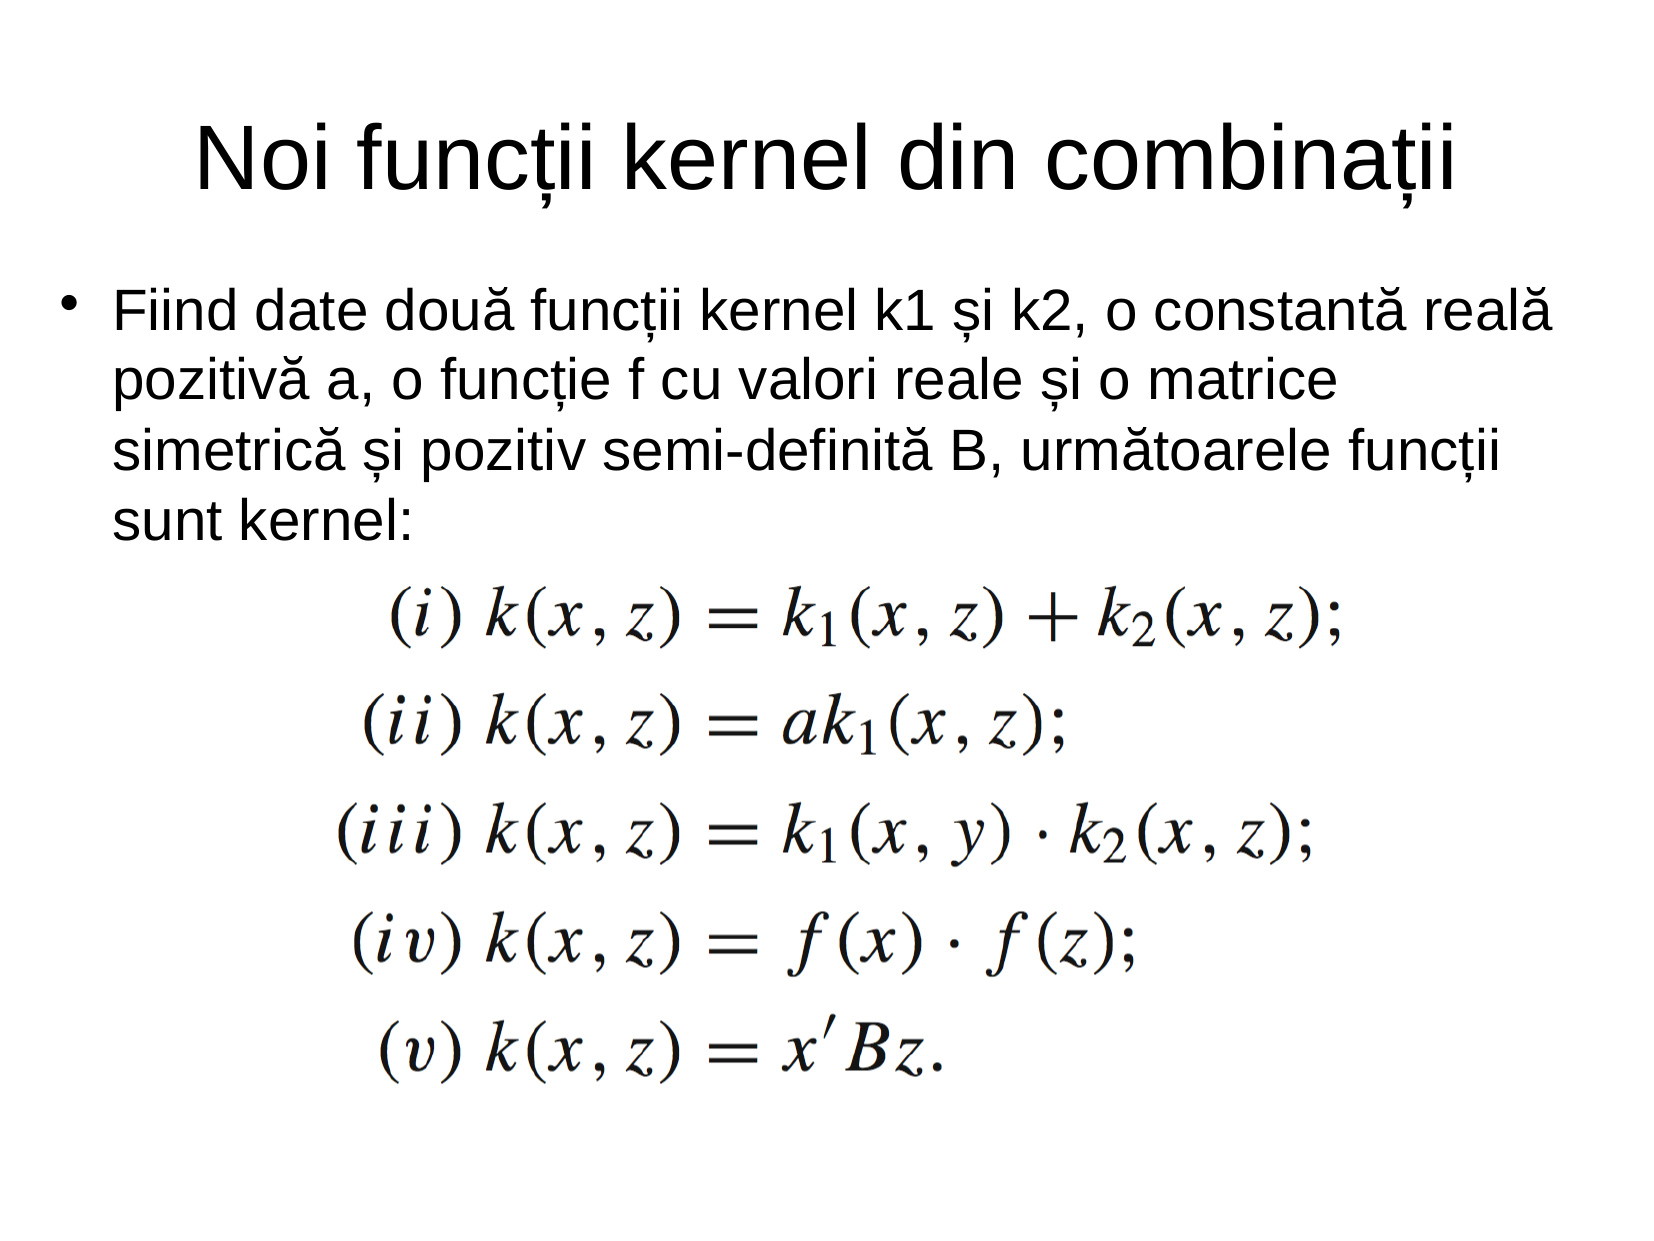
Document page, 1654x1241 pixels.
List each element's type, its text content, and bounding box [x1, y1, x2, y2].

text_box Fiind date două funcții kernel k1 și k2, o constantă reală pozitivă a, o funcție f cu valori reale și o matrice simetrică și pozitiv semi-definită B, următoarele funcții sunt kernel: [41, 271, 1572, 570]
text_box Noi funcții kernel din combinații [82, 49, 1571, 257]
picture [318, 551, 1365, 1132]
